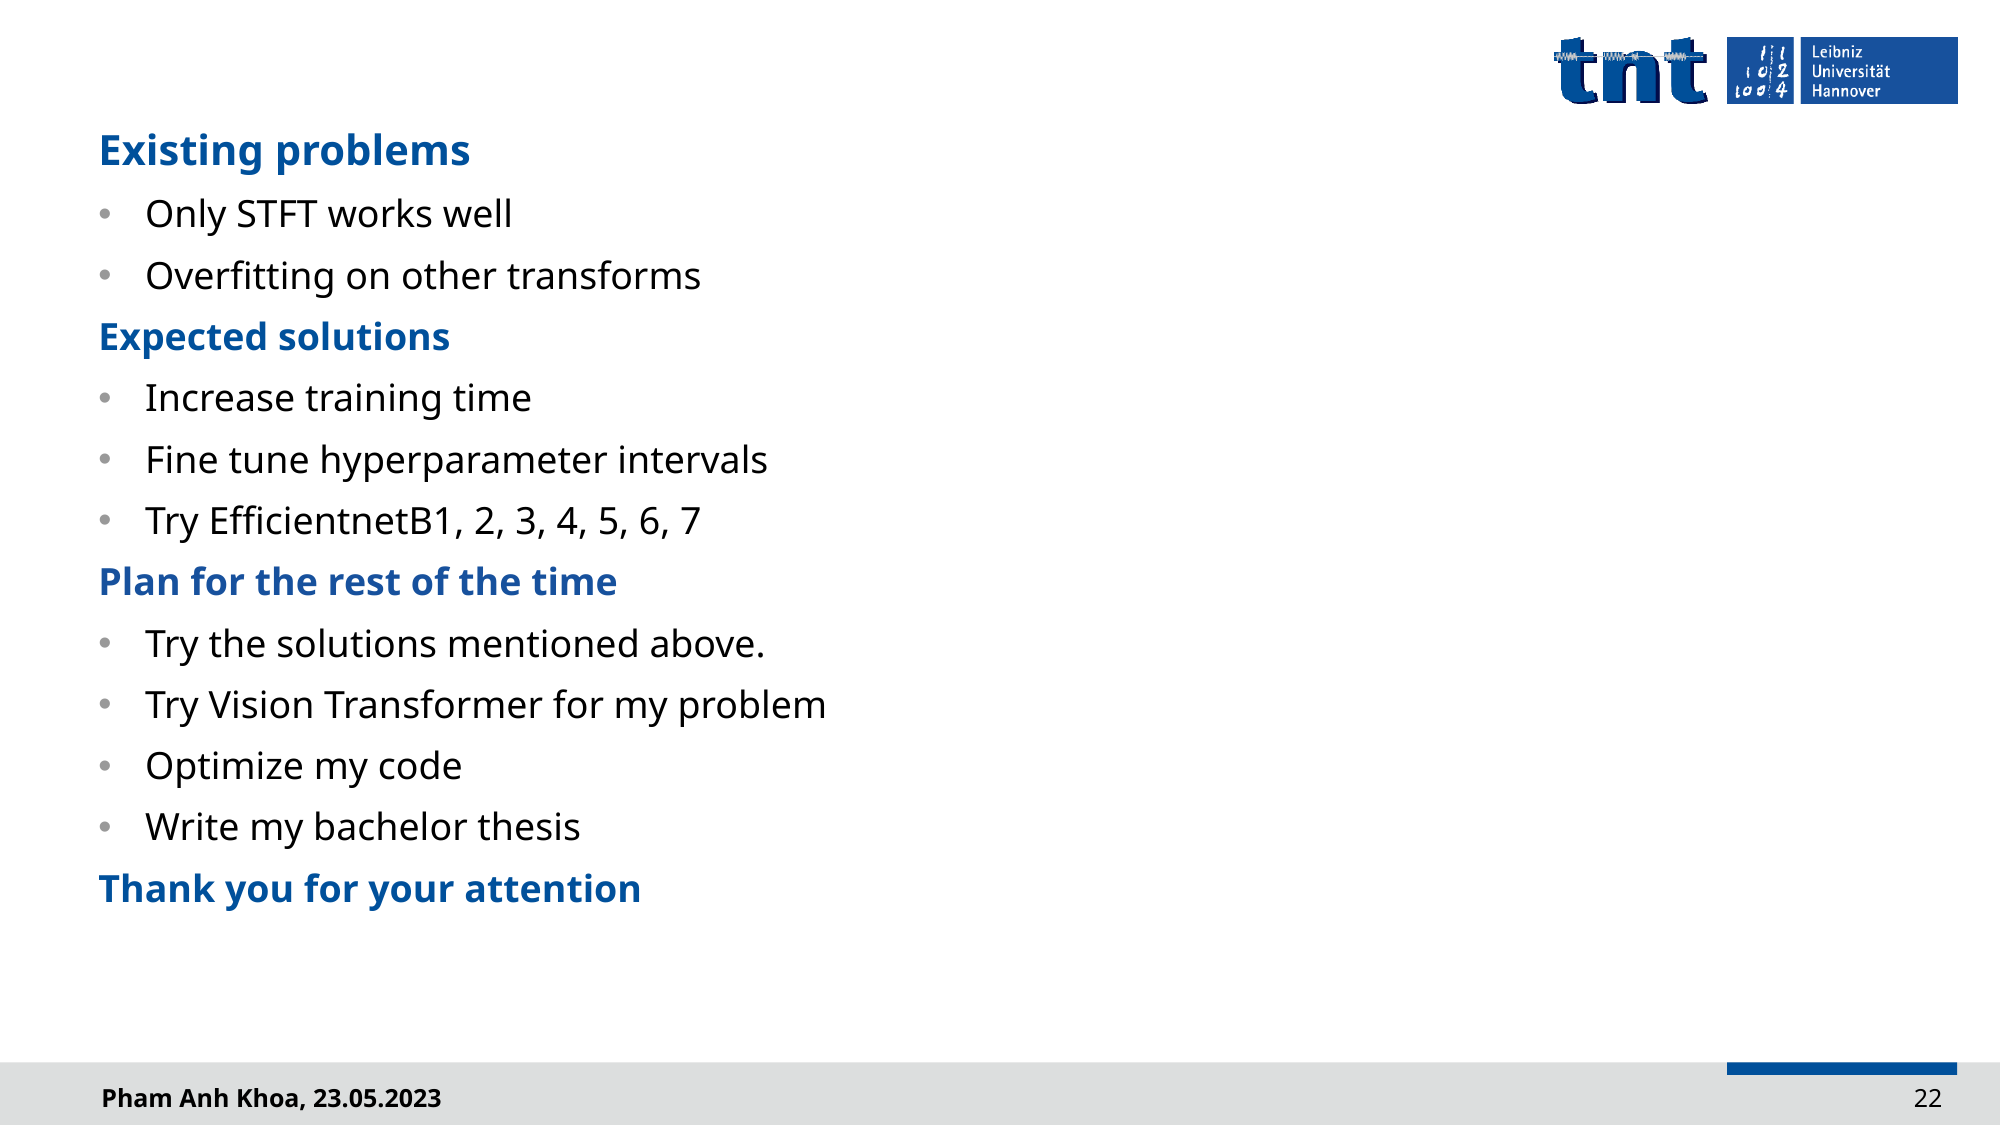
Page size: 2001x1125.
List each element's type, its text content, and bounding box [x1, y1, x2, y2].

picture [1554, 37, 1708, 104]
footer Pham Anh Khoa, 23.05.2023 [86, 1074, 1181, 1125]
list Existing problems Only STFT works well Overfitting on other transforms Expected solutions Increase training time Fine tune hyperparameter intervals Try EfficientnetB1, 2, 3, 4, 5, 6, 7 Plan for the rest of the time Try the solutions mentioned above. Try Vision Transformer for my problem Optimize my code Write my bachelor thesis Thank you for your attention [86, 122, 1862, 1001]
picture [1727, 37, 1958, 104]
